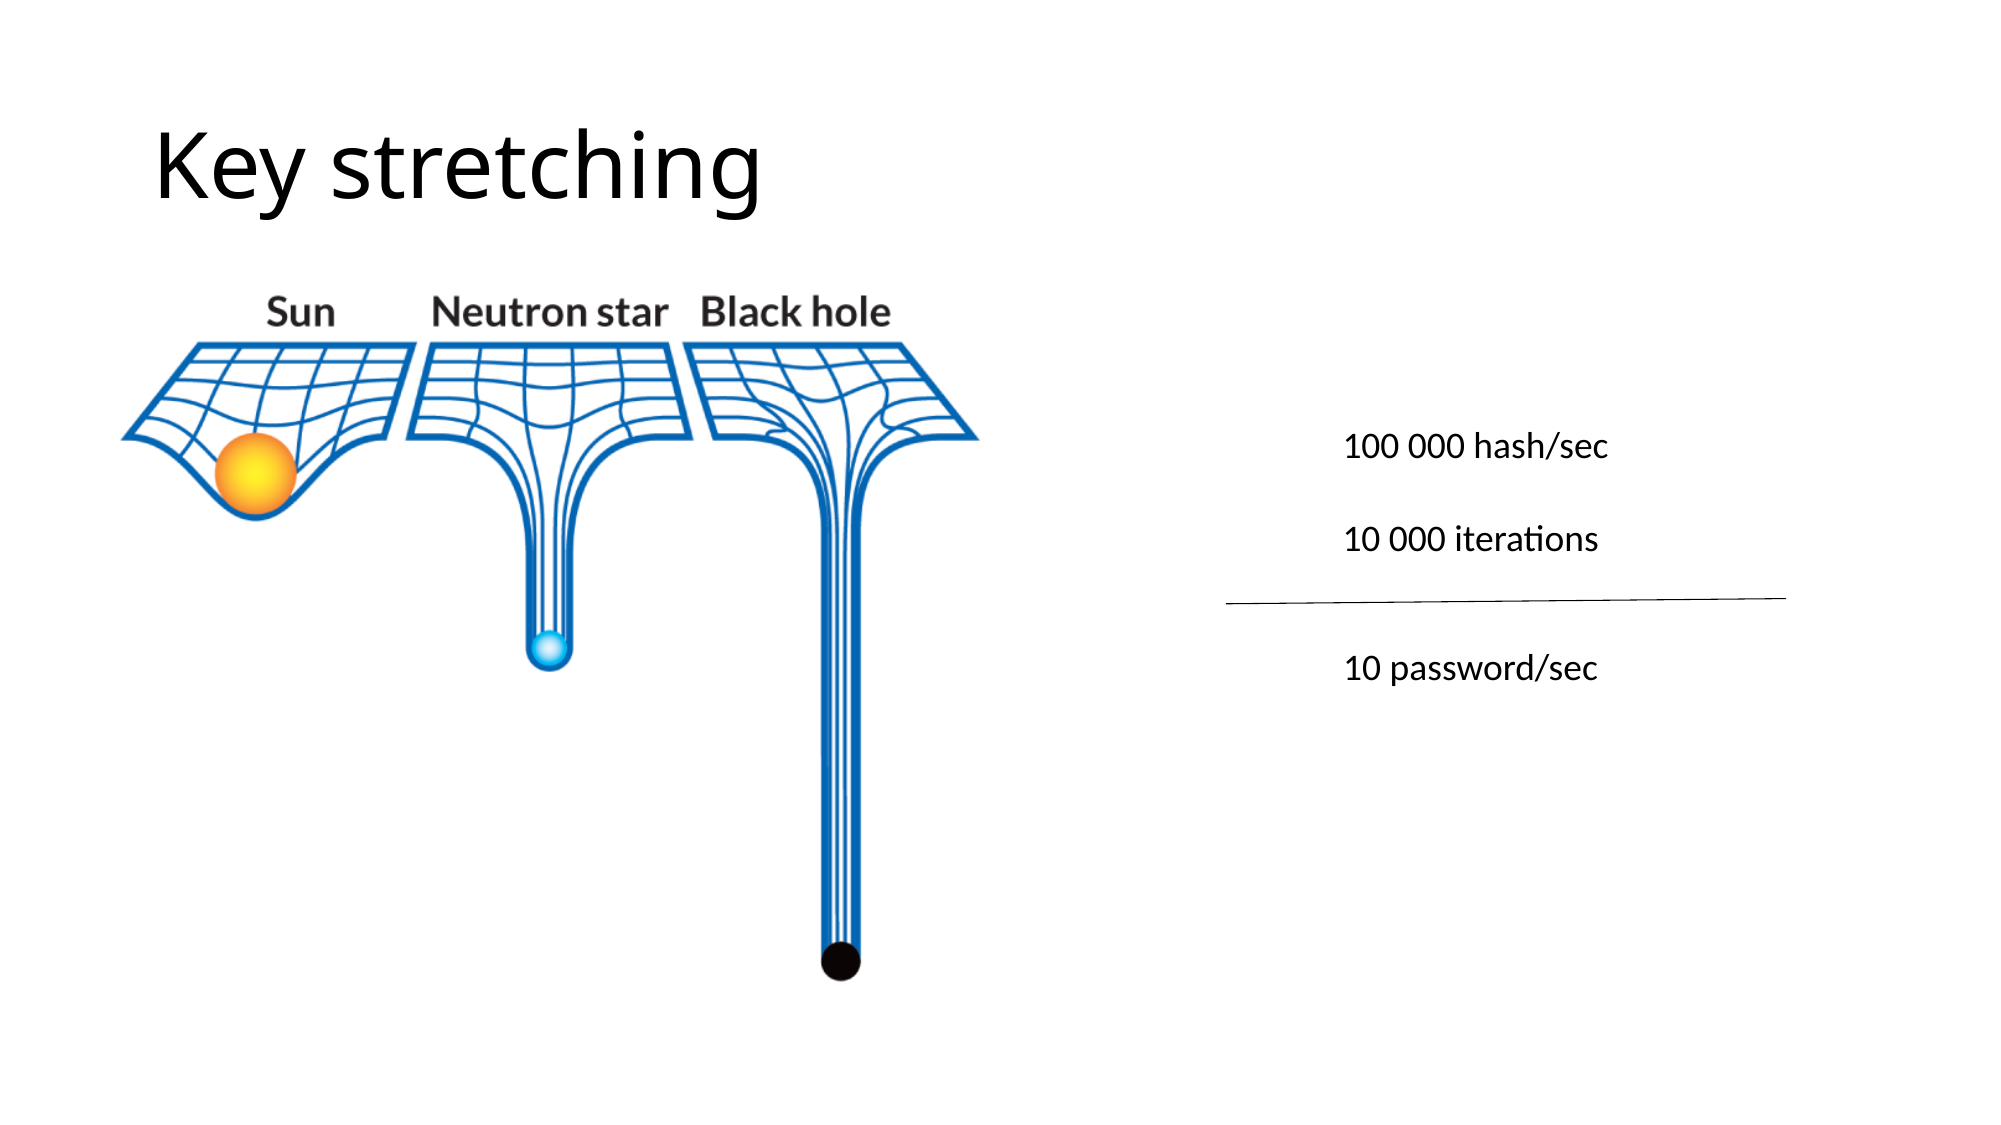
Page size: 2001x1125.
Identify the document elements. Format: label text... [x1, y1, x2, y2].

title Key stretching [137, 59, 1863, 278]
text_box 10 000 iterations [1327, 506, 1614, 566]
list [95, 277, 1001, 992]
text_box 10 password/sec [1328, 635, 1614, 696]
text_box 100 000 hash/sec [1327, 413, 1624, 474]
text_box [1226, 598, 1787, 604]
